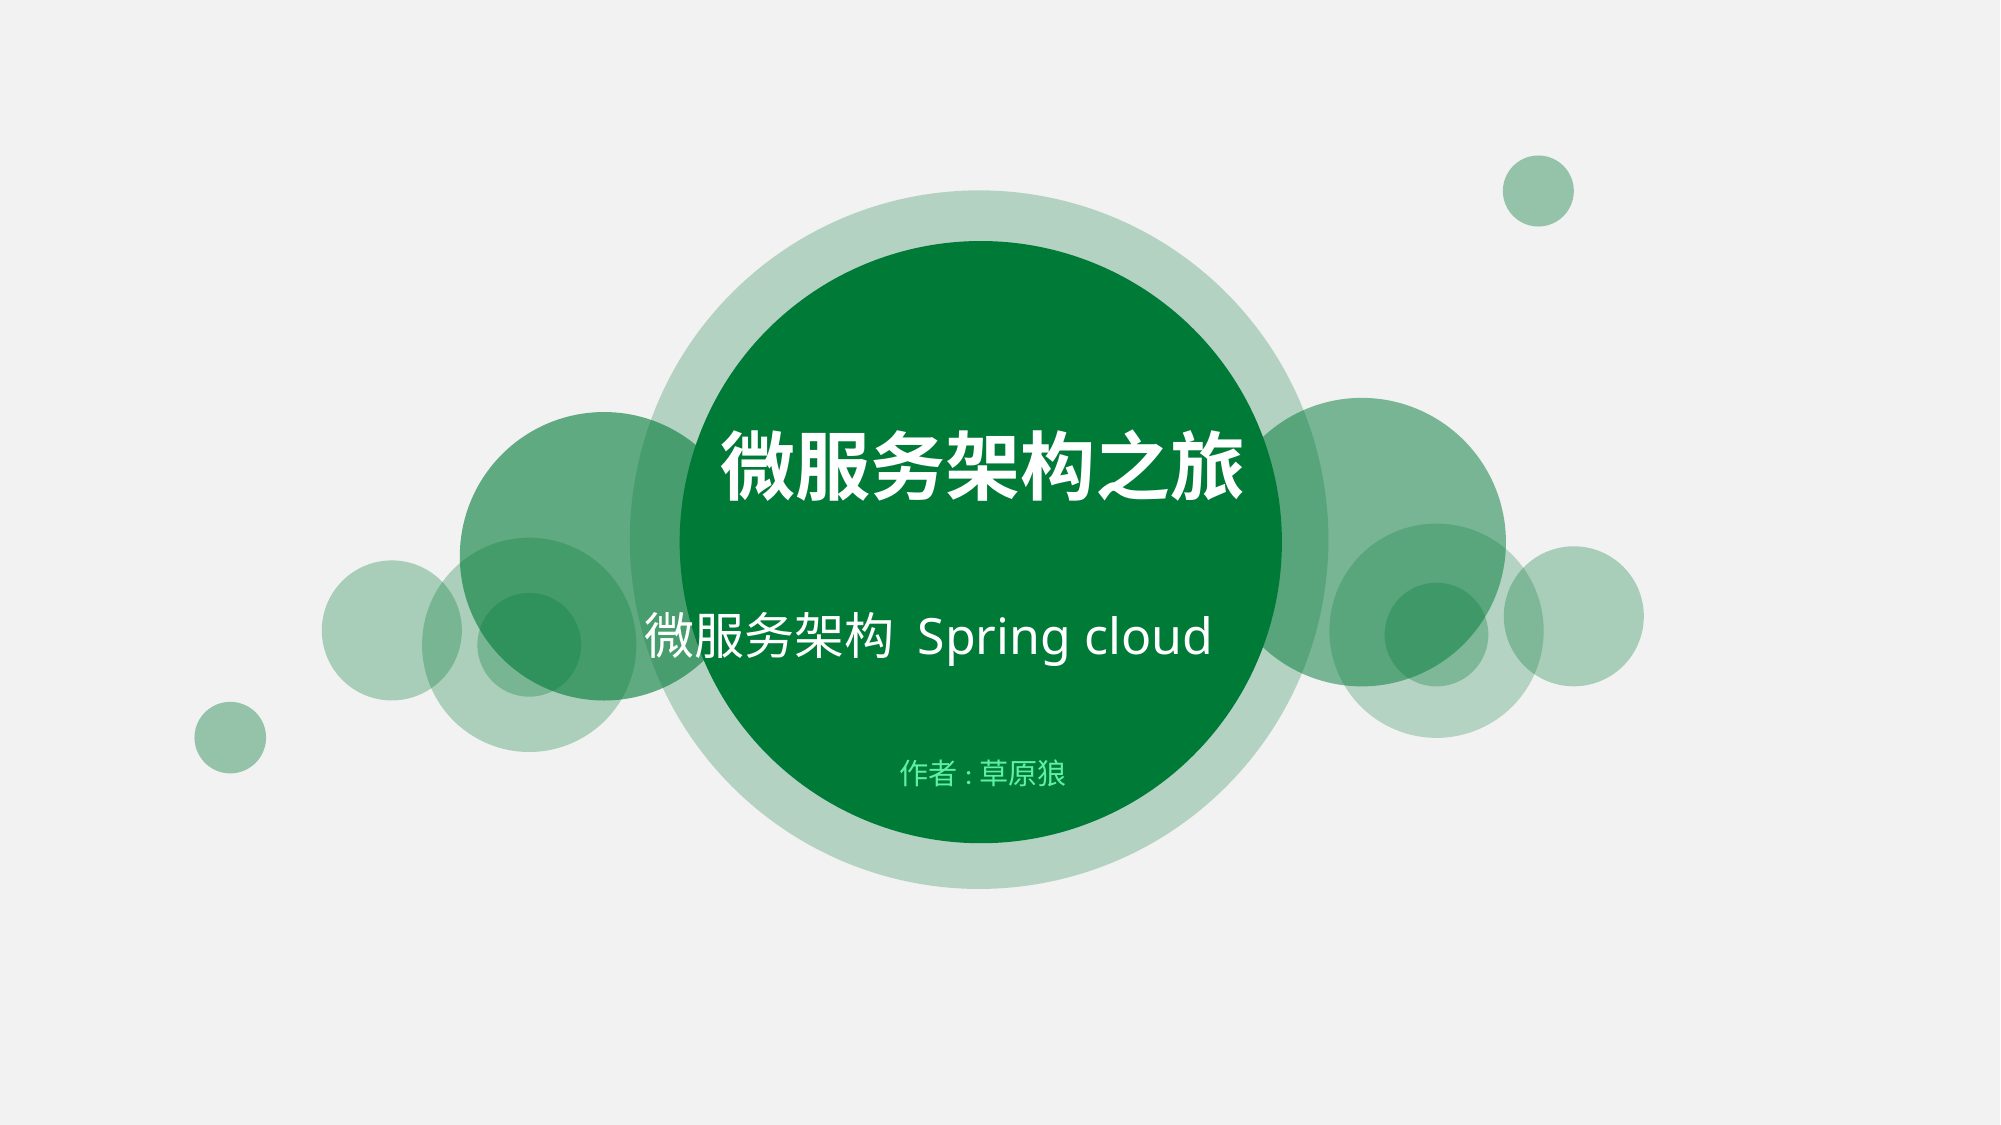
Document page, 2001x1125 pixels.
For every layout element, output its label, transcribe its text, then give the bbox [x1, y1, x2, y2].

text_box 作者:草原狼 [884, 747, 1082, 798]
text_box 微服务架构之旅 [705, 411, 1261, 517]
text_box 微服务架构 Spring cloud [629, 590, 1341, 672]
